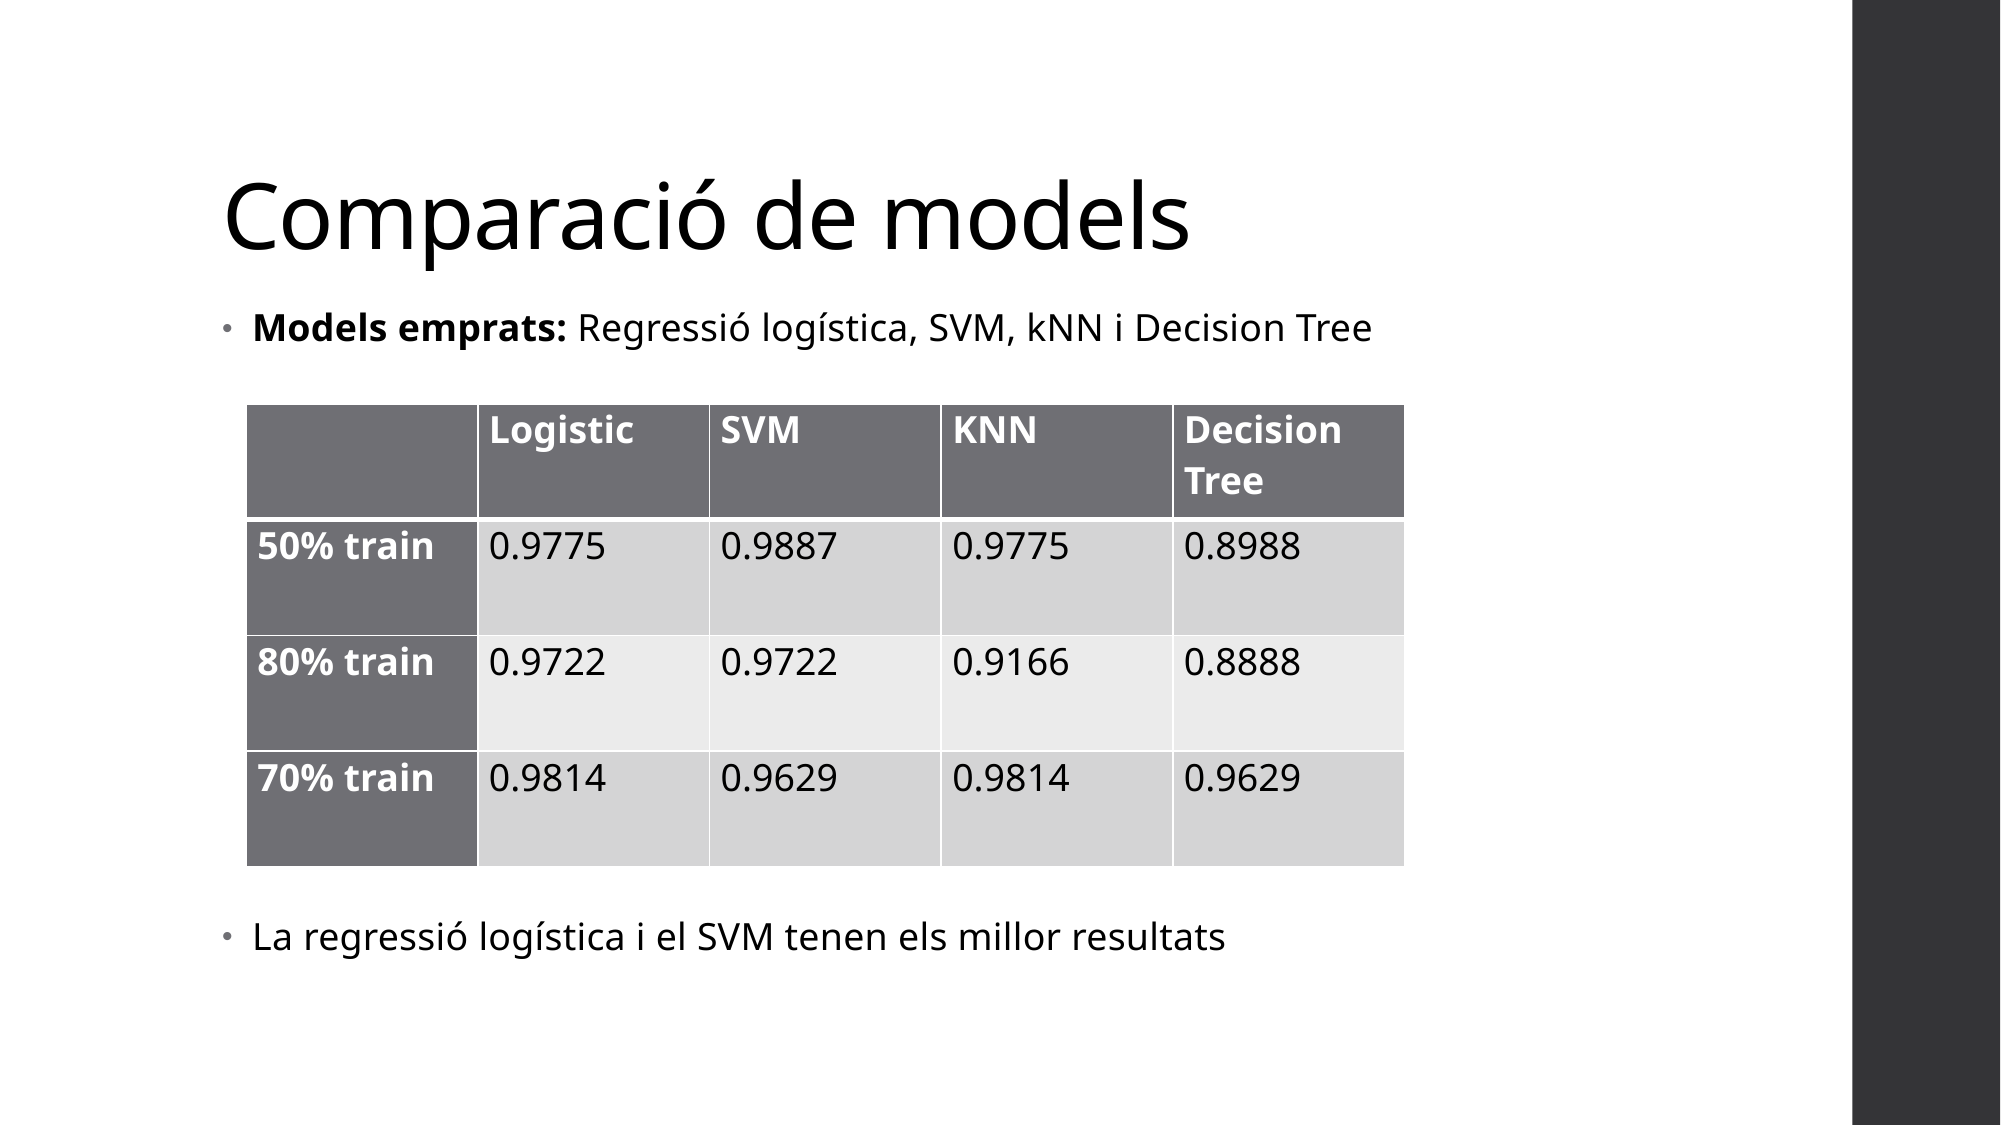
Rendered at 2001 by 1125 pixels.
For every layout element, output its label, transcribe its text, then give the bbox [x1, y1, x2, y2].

table_cell 0.9814 [479, 752, 709, 866]
table_header Logistic [479, 405, 709, 517]
table_cell 70% train [247, 752, 477, 866]
table_cell 0.9722 [710, 636, 940, 750]
table_cell 0.9775 [479, 522, 709, 635]
table_cell 0.9722 [479, 636, 709, 750]
table_header [247, 405, 477, 517]
table_header KNN [942, 405, 1172, 517]
list Models emprats: Regressió logística, SVM, kNN i Decision Tree La regressió logística i el SVM tenen els millor resultats [206, 299, 1617, 1014]
table_cell 50% train [247, 522, 477, 635]
table_cell 0.9629 [1174, 752, 1404, 866]
table_header Decision Tree [1174, 405, 1404, 517]
table_cell 80% train [247, 636, 477, 750]
table_cell 0.9629 [710, 752, 940, 866]
title Comparació de models [206, 60, 1797, 278]
table_cell 0.9814 [942, 752, 1172, 866]
table_cell 0.8988 [1174, 522, 1404, 635]
table_cell 0.9775 [942, 522, 1172, 635]
table_header SVM [710, 405, 940, 517]
table_cell 0.9166 [942, 636, 1172, 750]
table_cell 0.9887 [710, 522, 940, 635]
table_cell 0.8888 [1174, 636, 1404, 750]
